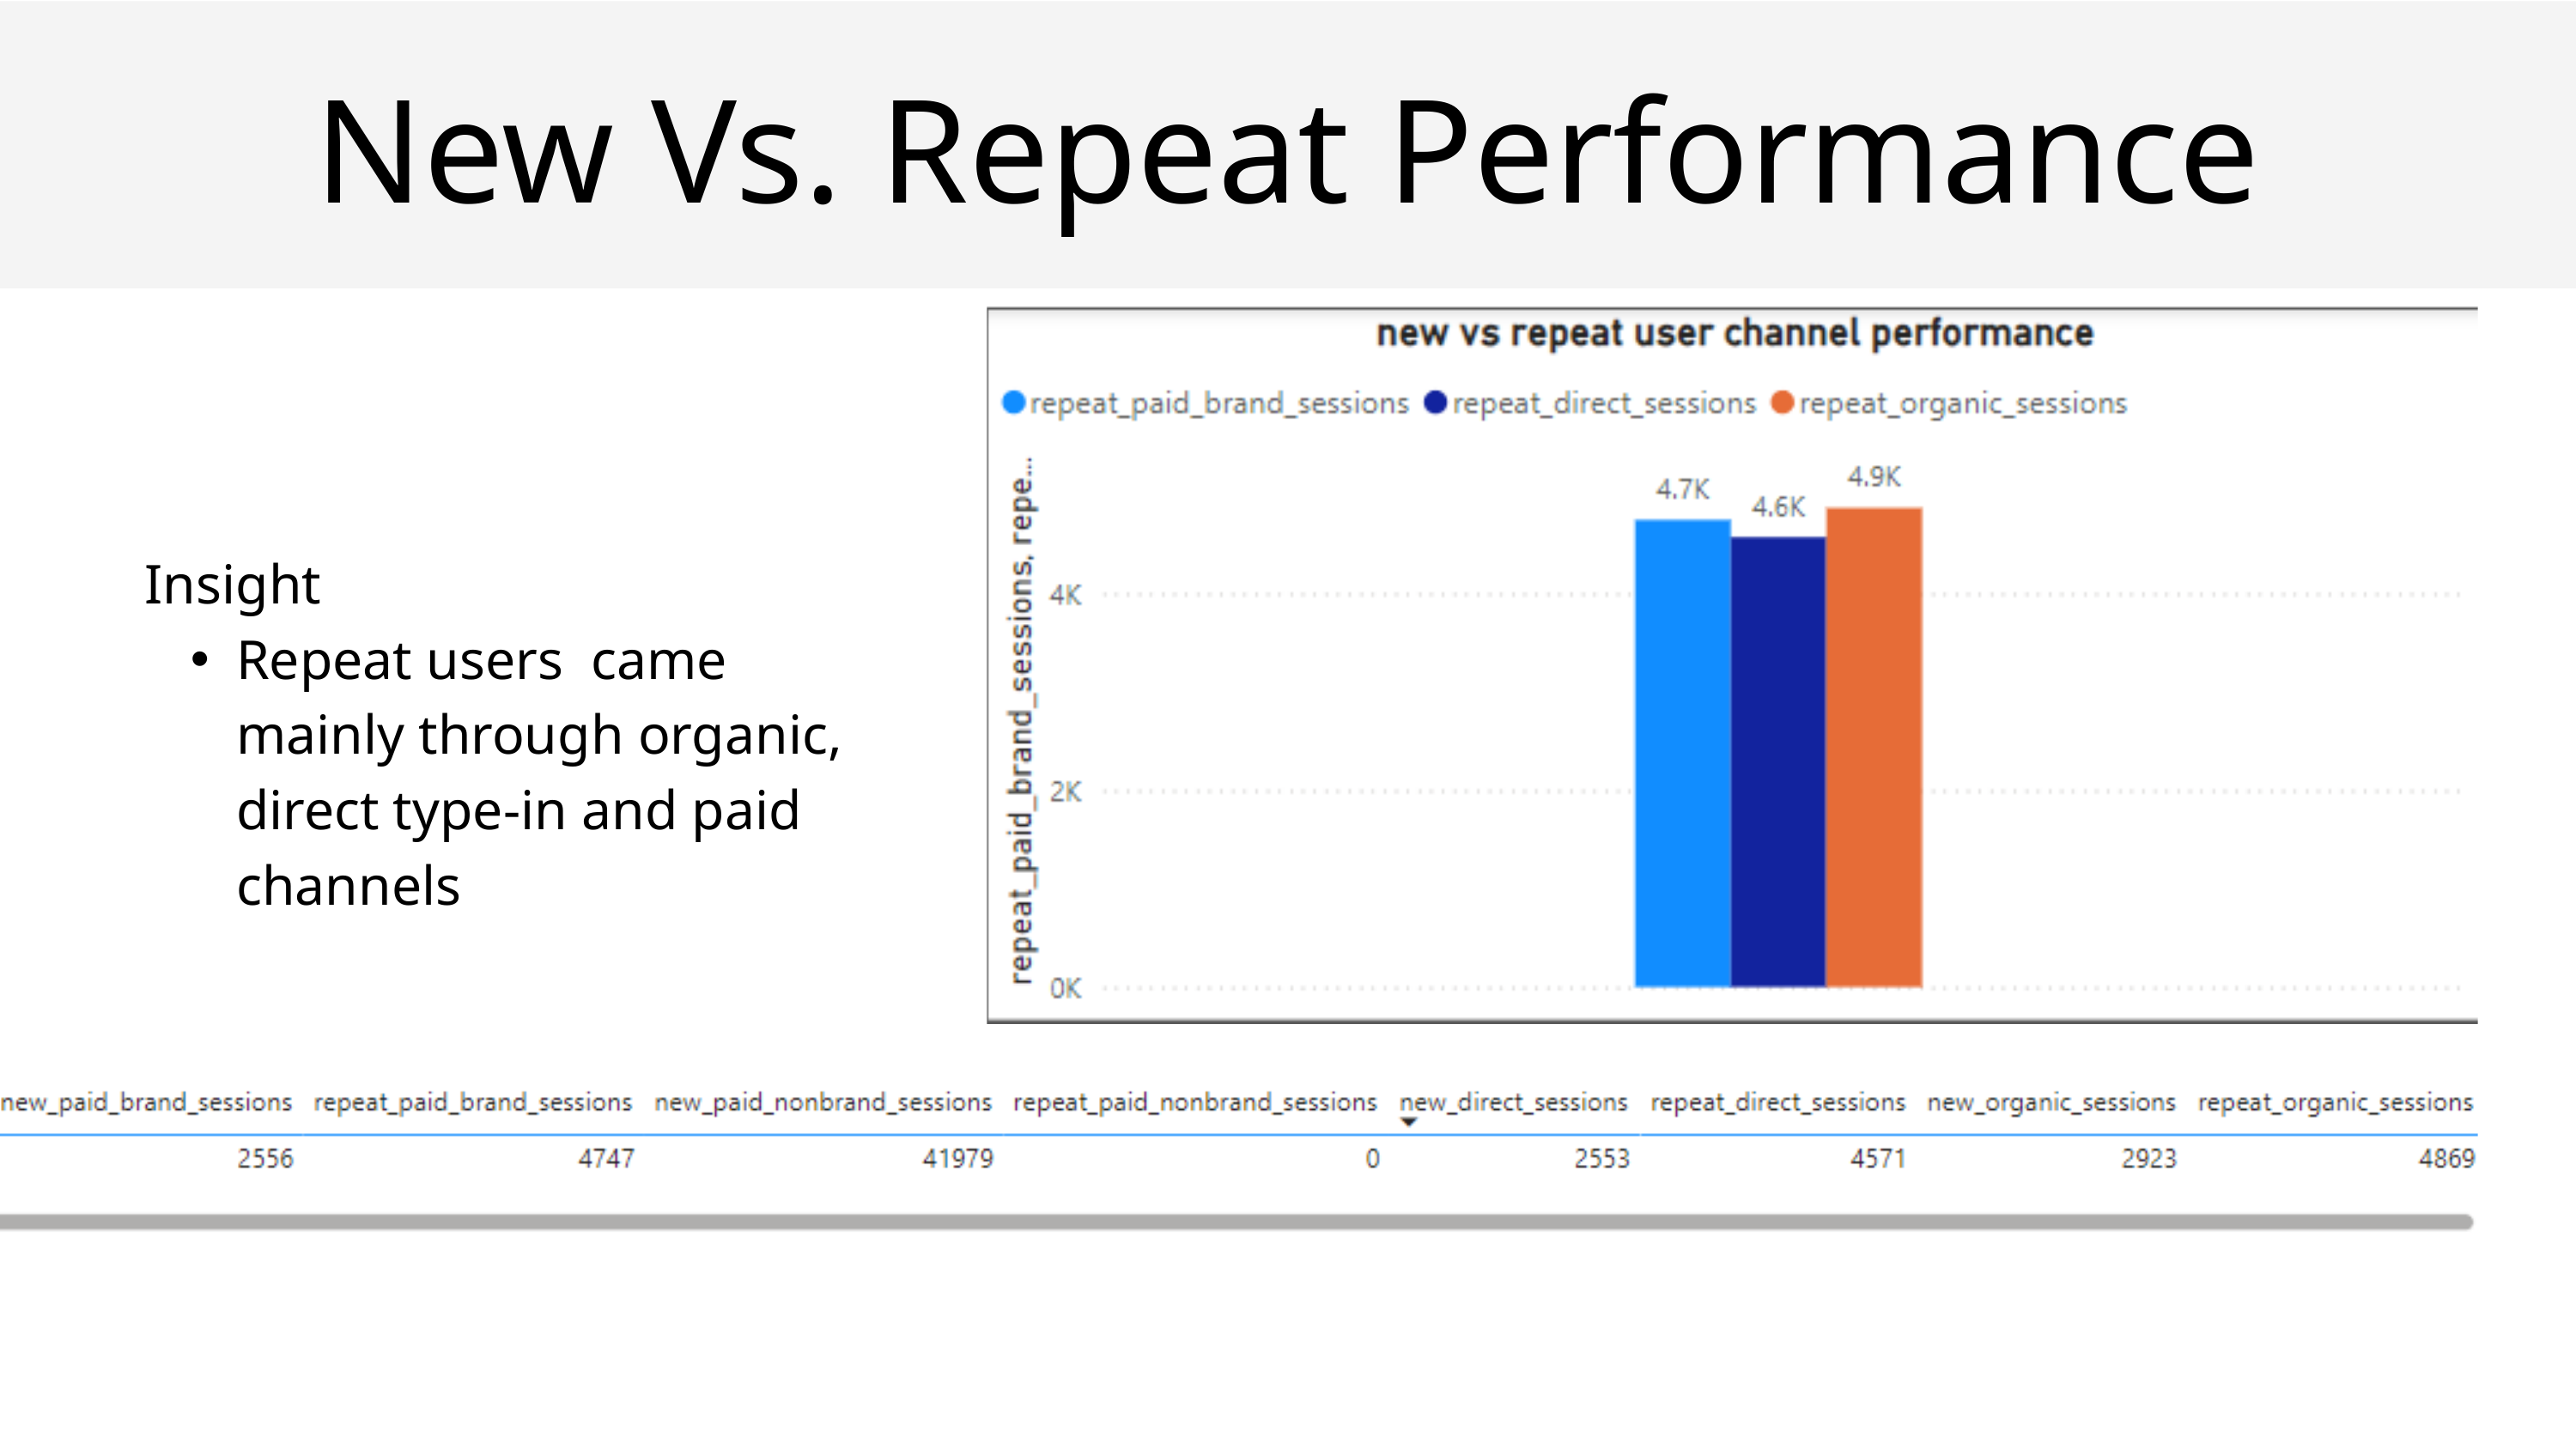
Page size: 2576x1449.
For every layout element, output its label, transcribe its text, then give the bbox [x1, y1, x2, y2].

text_box [987, 306, 2478, 1024]
text_box [0, 1, 2576, 288]
text_box [0, 1041, 2478, 1304]
text_box Insight Repeat users came mainly through organic, direct type-in and paid channels [144, 539, 860, 916]
text_box New Vs. Repeat Performance [304, 31, 2272, 232]
